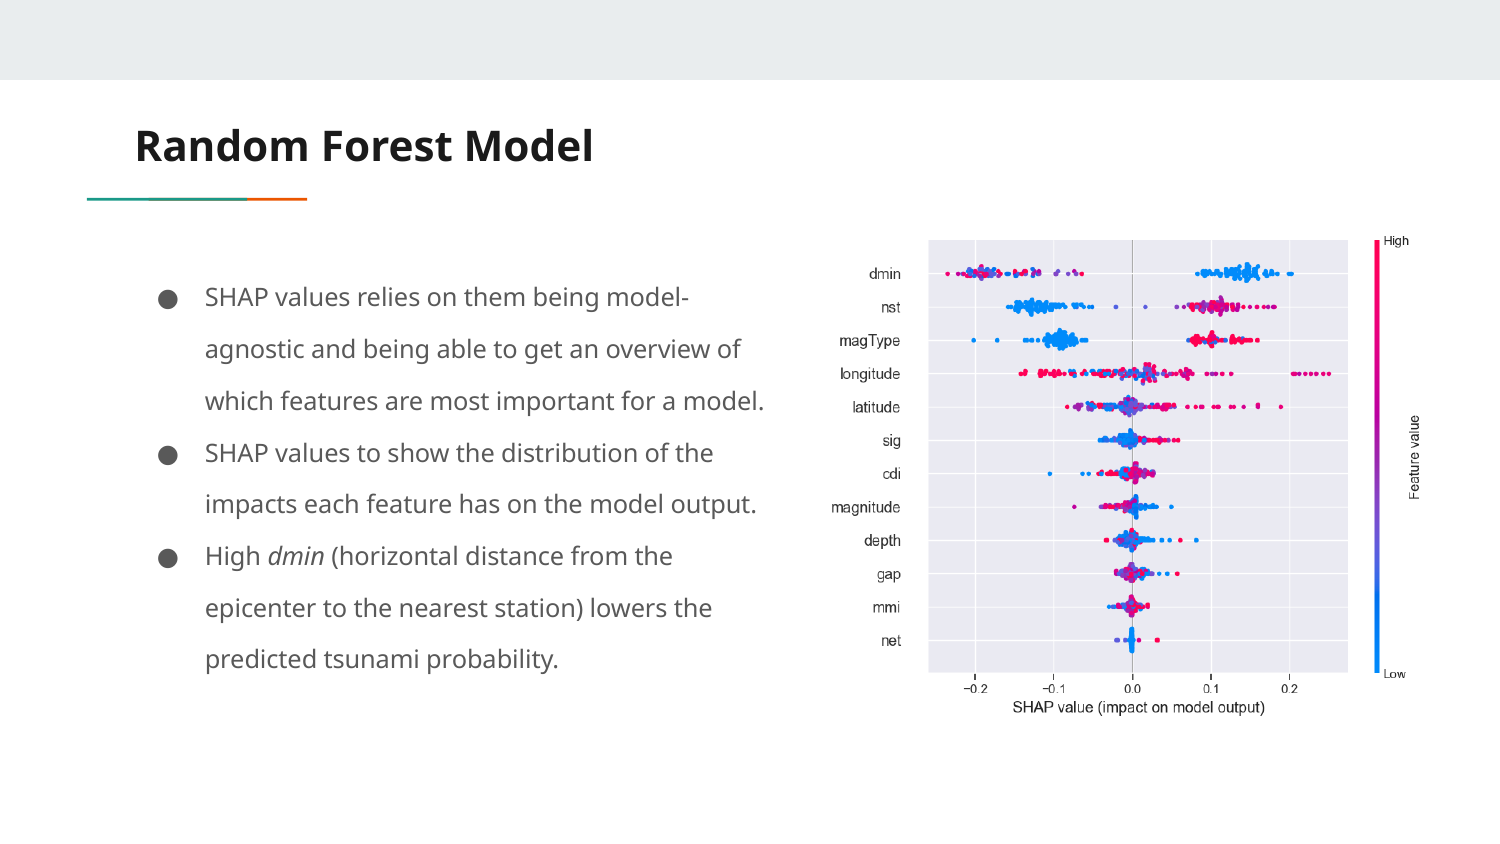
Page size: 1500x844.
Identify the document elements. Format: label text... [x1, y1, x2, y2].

picture [807, 213, 1476, 738]
title Random Forest Model [119, 100, 1381, 189]
list SHAP values relies on them being model-agnostic and being able to get an overview of which features are most important for a model. SHAP values to show the distribution of the impacts each feature has on the model output. High dmin (horizontal distance from the epicenter to the nearest station) lowers the predicted tsunami probability. [119, 247, 783, 726]
